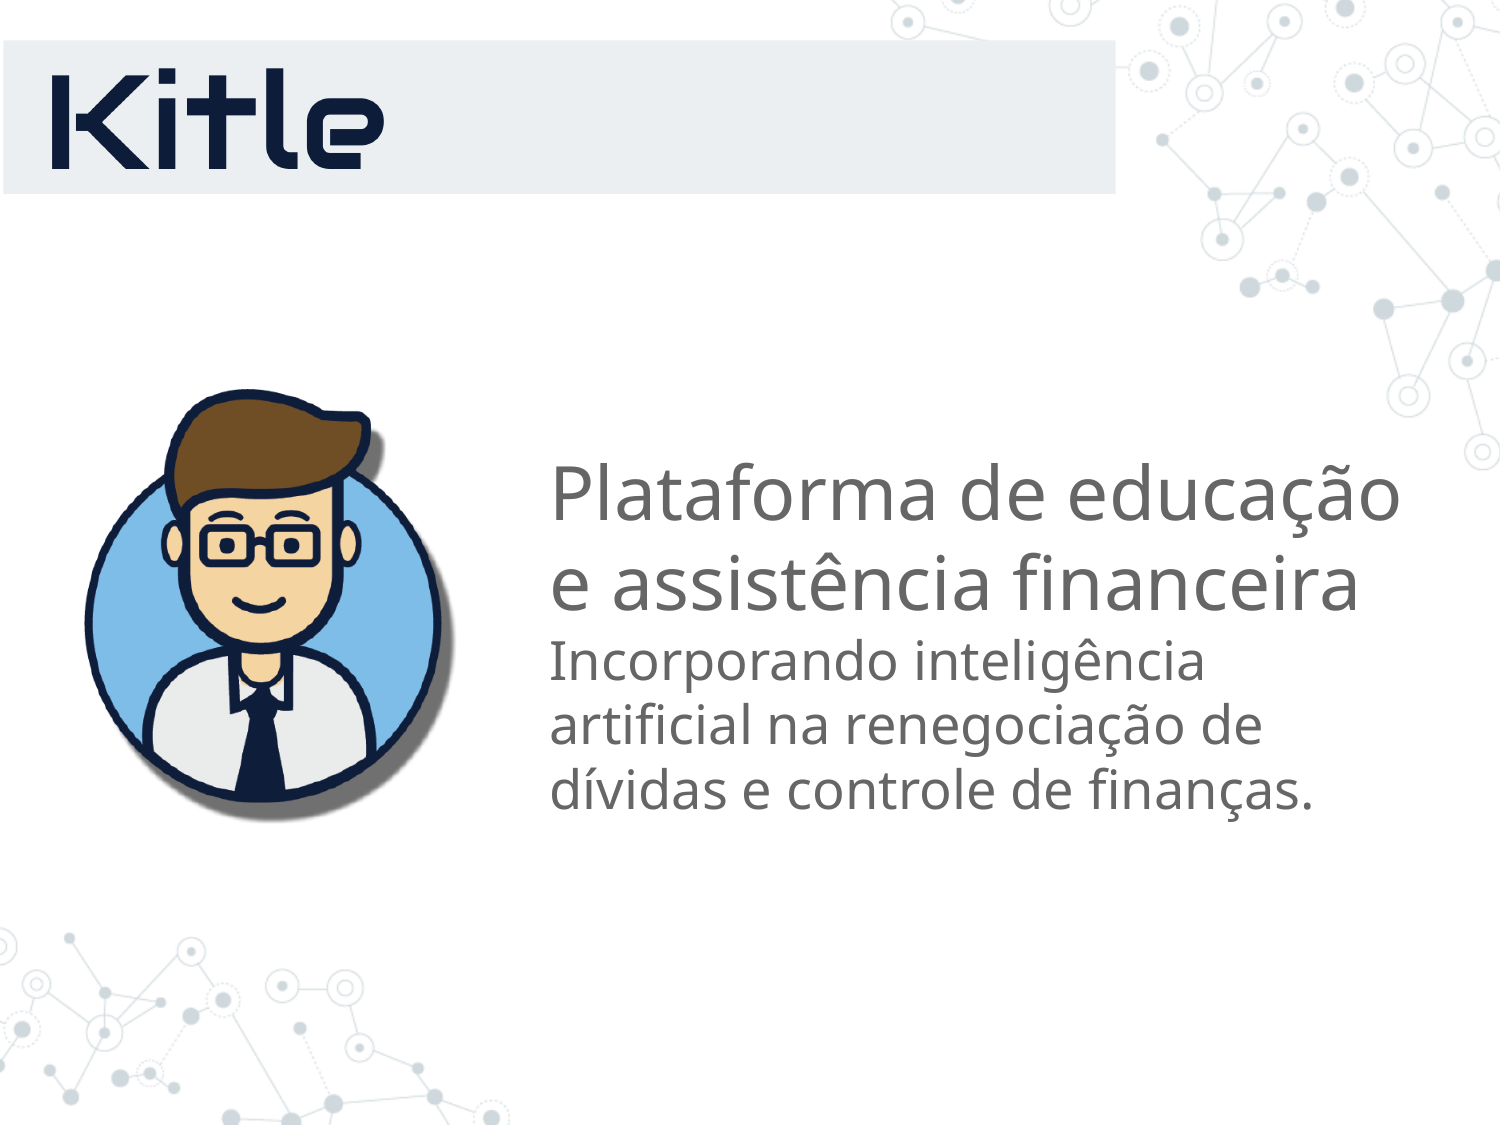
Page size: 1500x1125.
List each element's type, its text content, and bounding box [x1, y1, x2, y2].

text_box Plataforma de educação e assistência financeira Incorporando inteligência artificial na renegociação de dívidas e controle de finanças. [534, 376, 1423, 890]
picture [0, 0, 1500, 1125]
text_box [3, 40, 1116, 194]
